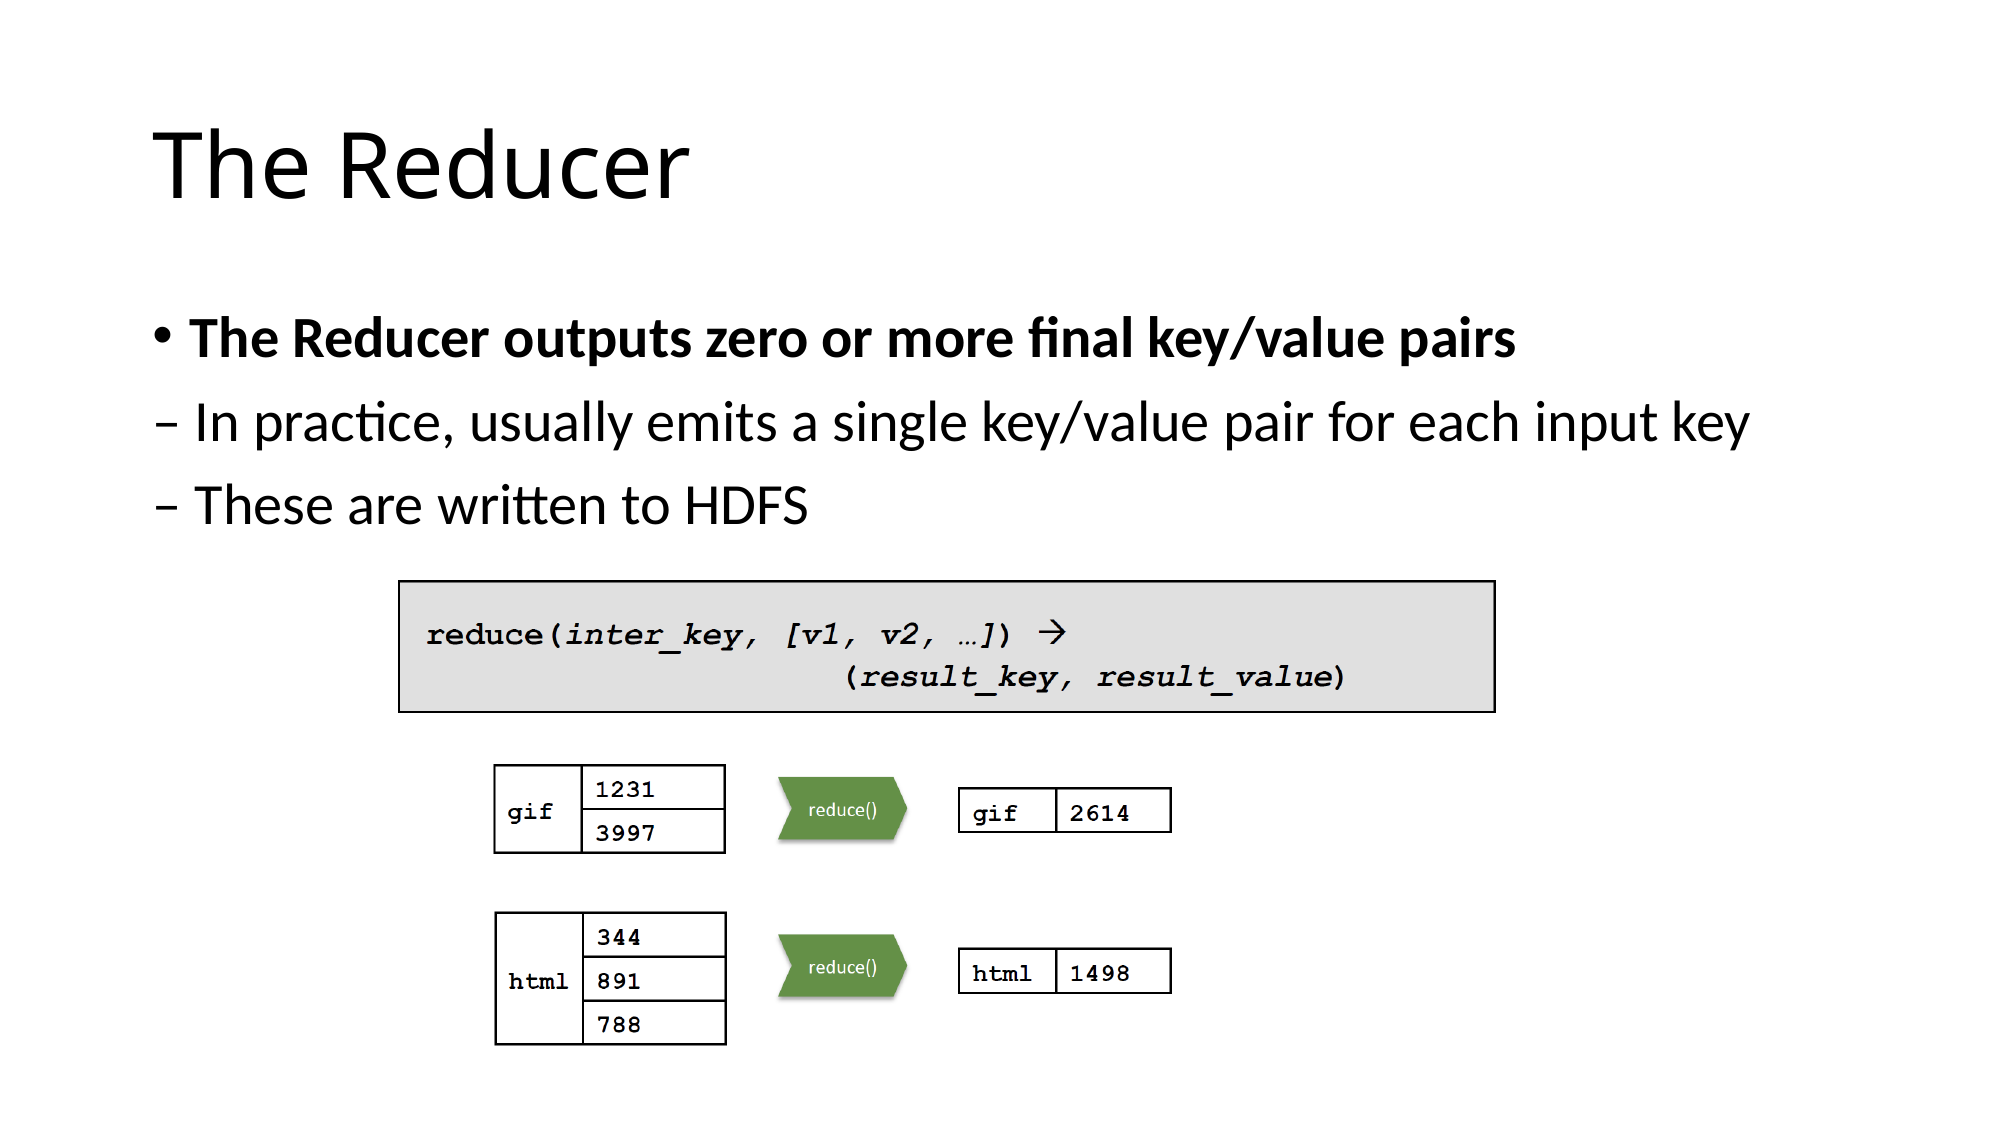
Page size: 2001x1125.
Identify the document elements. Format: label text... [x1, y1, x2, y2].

picture [361, 562, 1529, 1081]
title The Reducer [137, 59, 1863, 278]
list The Reducer outputs zero or more final key/value pairs – In practice, usually emits a single key/value pair for each input key – These are written to HDFS [137, 299, 1863, 1014]
